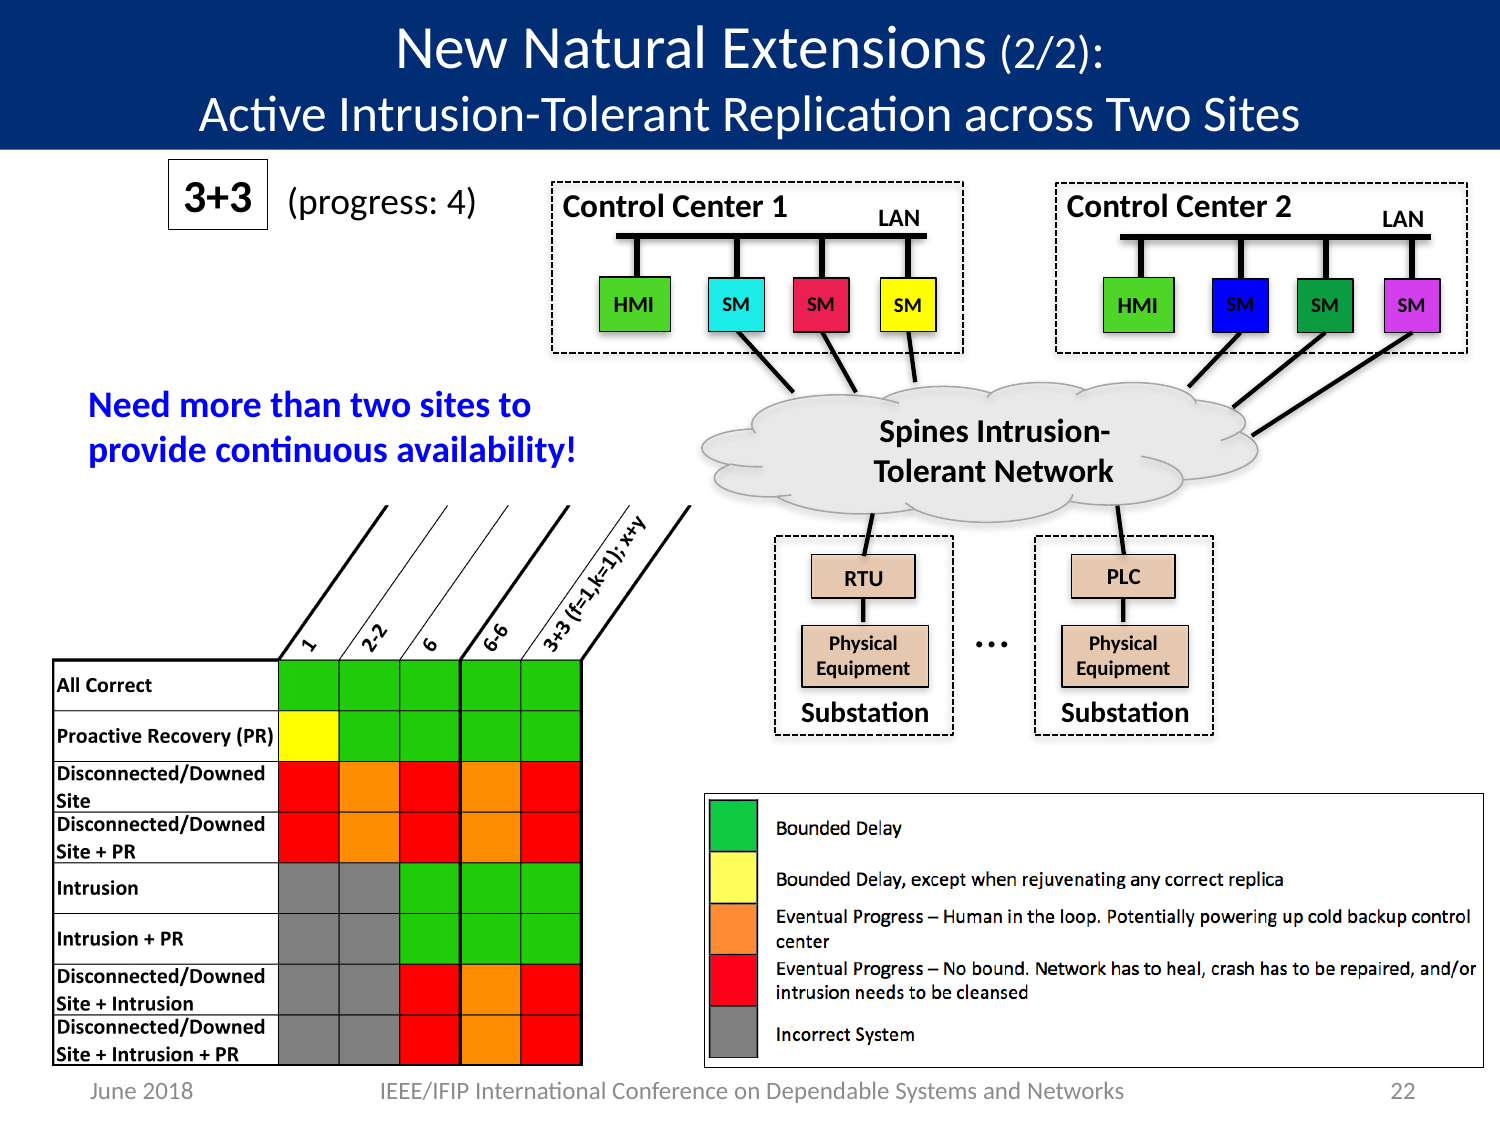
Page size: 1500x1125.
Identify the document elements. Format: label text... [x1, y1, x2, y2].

text_box [1212, 324, 1269, 330]
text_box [736, 329, 794, 393]
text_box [821, 330, 857, 393]
text_box [599, 325, 671, 332]
text_box HMI [597, 281, 671, 325]
text_box … [959, 590, 1025, 666]
text_box [1034, 536, 1214, 736]
slide_number 22 [1253, 1077, 1431, 1120]
text_box [825, 277, 850, 283]
title New Natural Extensions (2/2): Active Intrusion-Tolerant Replication across Two Sites [0, 0, 1500, 150]
text_box Physical Equipment [797, 621, 929, 687]
text_box [774, 536, 954, 736]
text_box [863, 513, 873, 557]
text_box [701, 381, 1259, 524]
text_box [742, 277, 765, 282]
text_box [1232, 332, 1249, 408]
text_box [552, 181, 963, 353]
text_box Substation [958, 686, 967, 737]
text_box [908, 330, 916, 383]
text_box 3+3 [168, 159, 268, 230]
text_box LAN [1359, 195, 1447, 240]
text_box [1117, 505, 1125, 555]
text_box Substation [1218, 686, 1227, 737]
text_box [1297, 278, 1321, 284]
text_box (progress: 4) [272, 169, 493, 230]
text_box [1384, 278, 1407, 284]
text_box SM [878, 283, 937, 324]
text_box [1251, 332, 1413, 436]
text_box [1146, 277, 1175, 282]
text_box [880, 324, 937, 332]
text_box [1384, 325, 1441, 333]
text_box PLC [1068, 554, 1180, 597]
text_box [1417, 278, 1441, 284]
text_box [708, 323, 765, 332]
text_box SM [1211, 283, 1270, 324]
text_box HMI [1101, 282, 1175, 325]
text_box [911, 277, 937, 283]
text_box Need more than two sites to provide continuous availability! [73, 372, 637, 478]
text_box [1297, 324, 1354, 330]
text_box SM [707, 282, 766, 323]
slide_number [75, 1074, 251, 1120]
text_box [642, 276, 671, 281]
text_box [793, 324, 850, 333]
text_box [708, 277, 732, 282]
text_box SM [791, 283, 851, 324]
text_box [1188, 332, 1230, 388]
text_box [599, 276, 632, 281]
text_box SM [1295, 284, 1355, 324]
text_box [1056, 182, 1467, 354]
text_box [880, 277, 903, 283]
text_box RTU [808, 556, 920, 599]
text_box [1331, 278, 1354, 284]
text_box [793, 277, 817, 283]
text_box SM [1382, 284, 1441, 325]
text_box [1212, 278, 1236, 283]
picture [704, 793, 1485, 1068]
text_box [1245, 278, 1269, 283]
text_box [1103, 325, 1175, 333]
text_box Control Center 1 [548, 176, 813, 184]
footer IEEE/IFIP International Conference on Dependable Systems and Networks [251, 1074, 1253, 1120]
text_box Spines Intrusion-Tolerant Network [827, 402, 1161, 497]
text_box [1103, 277, 1136, 282]
text_box Physical Equipment [1057, 621, 1189, 687]
text_box LAN [855, 194, 943, 240]
text_box Control Center 2 [1052, 177, 1317, 184]
picture [52, 504, 703, 1066]
